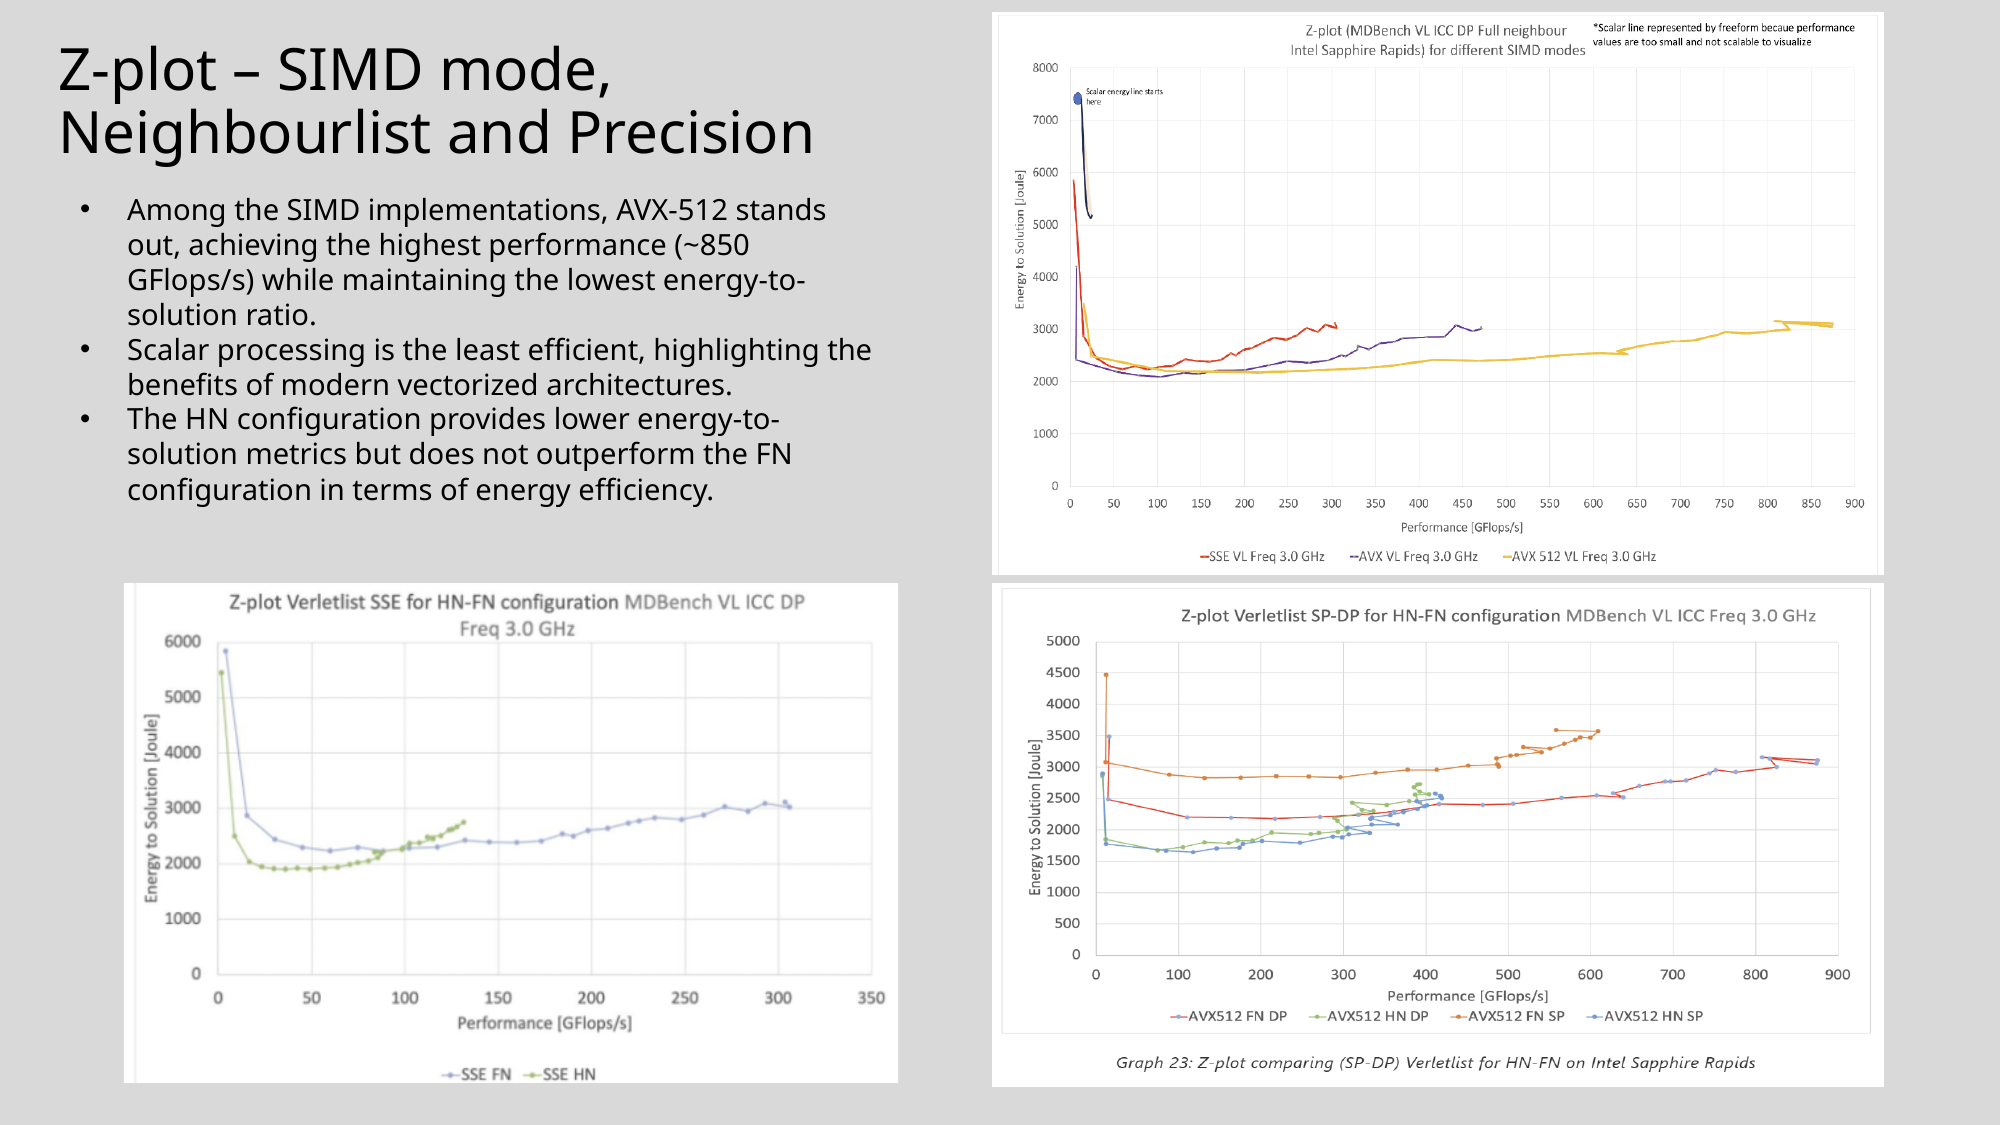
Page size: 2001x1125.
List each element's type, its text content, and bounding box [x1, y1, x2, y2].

title Z-plot – SIMD mode, Neighbourlist and Precision [43, 0, 986, 212]
picture [992, 11, 1884, 576]
text_box Among the SIMD implementations, AVX-512 stands out, achieving the highest performance (~850 GFlops/s) while maintaining the lowest energy-to-solution ratio. Scalar processing is the least efficient, highlighting the benefits of modern vectorized architectures. The HN configuration provides lower energy-to-solution metrics but does not outperform the FN configuration in terms of energy efficiency. [65, 183, 899, 594]
picture [992, 582, 1884, 1087]
picture [123, 582, 899, 1084]
